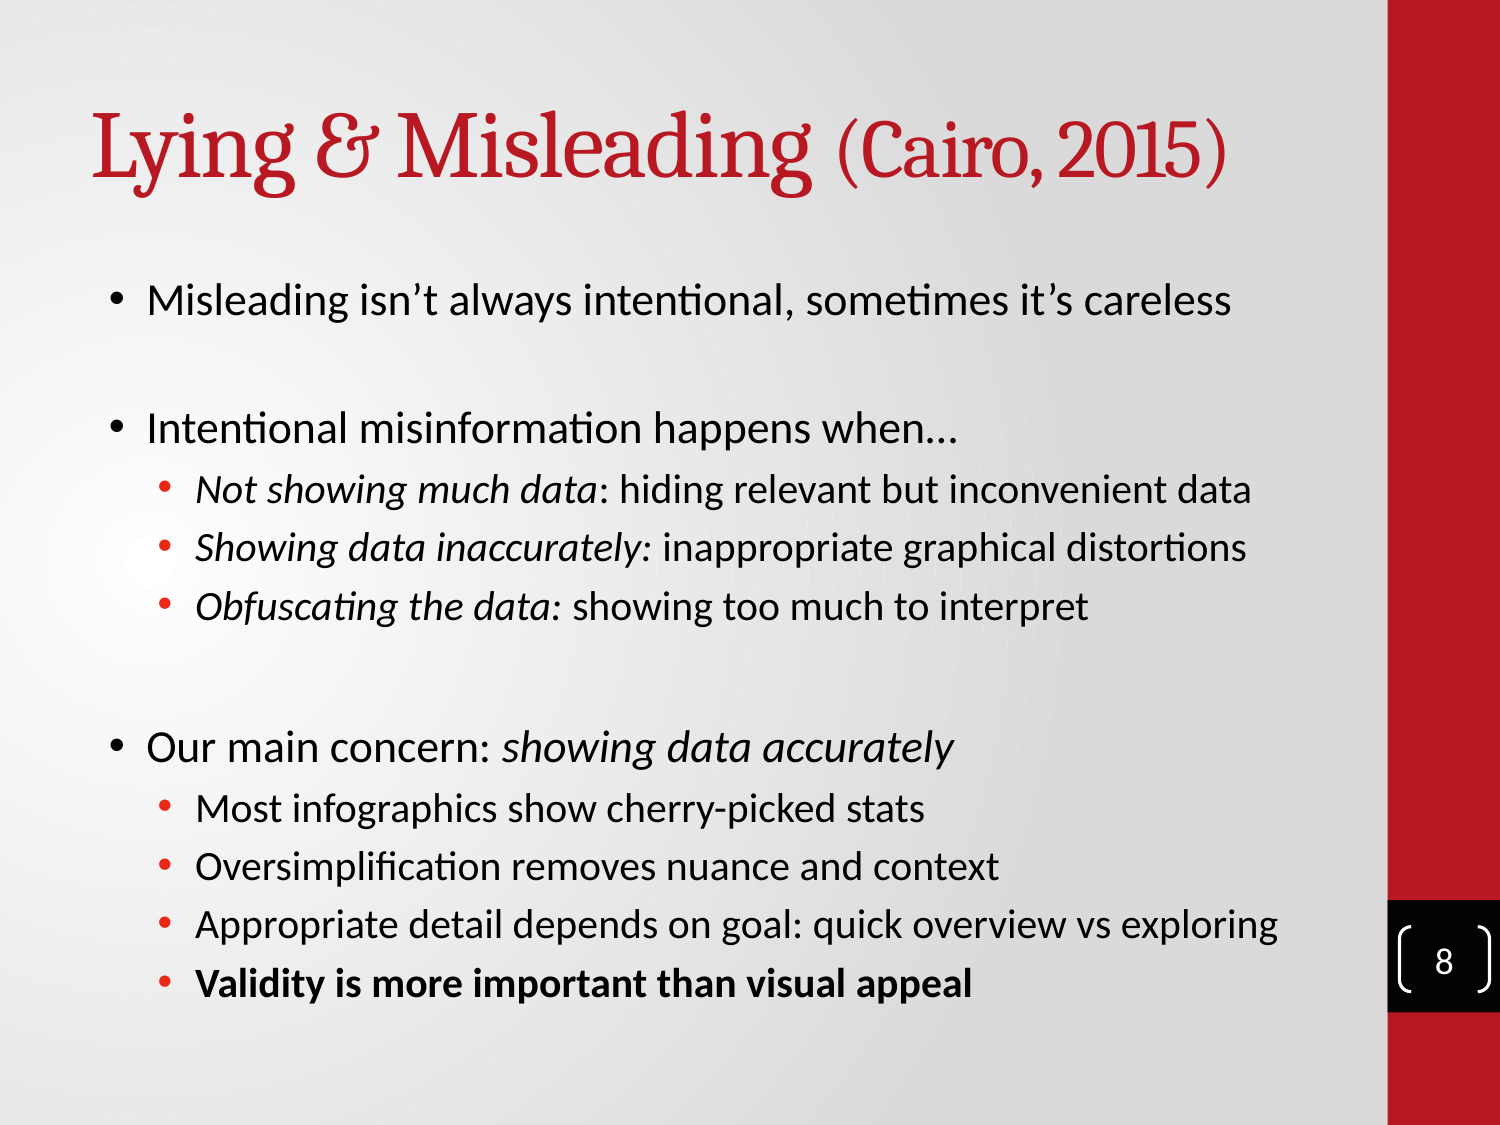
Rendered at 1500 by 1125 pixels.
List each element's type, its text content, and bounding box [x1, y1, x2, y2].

slide_number 8 [1397, 925, 1492, 994]
title Lying & Misleading (Cairo, 2015) [75, 45, 1325, 233]
list Misleading isn’t always intentional, sometimes it’s careless Intentional misinformation happens when… Not showing much data: hiding relevant but inconvenient data Showing data inaccurately: inappropriate graphical distortions Obfuscating the data: showing too much to interpret Our main concern: showing data accurately Most infographics show cherry-picked stats Oversimplification removes nuance and context Appropriate detail depends on goal: quick overview vs exploring Validity is more important than visual appeal [75, 262, 1325, 1107]
